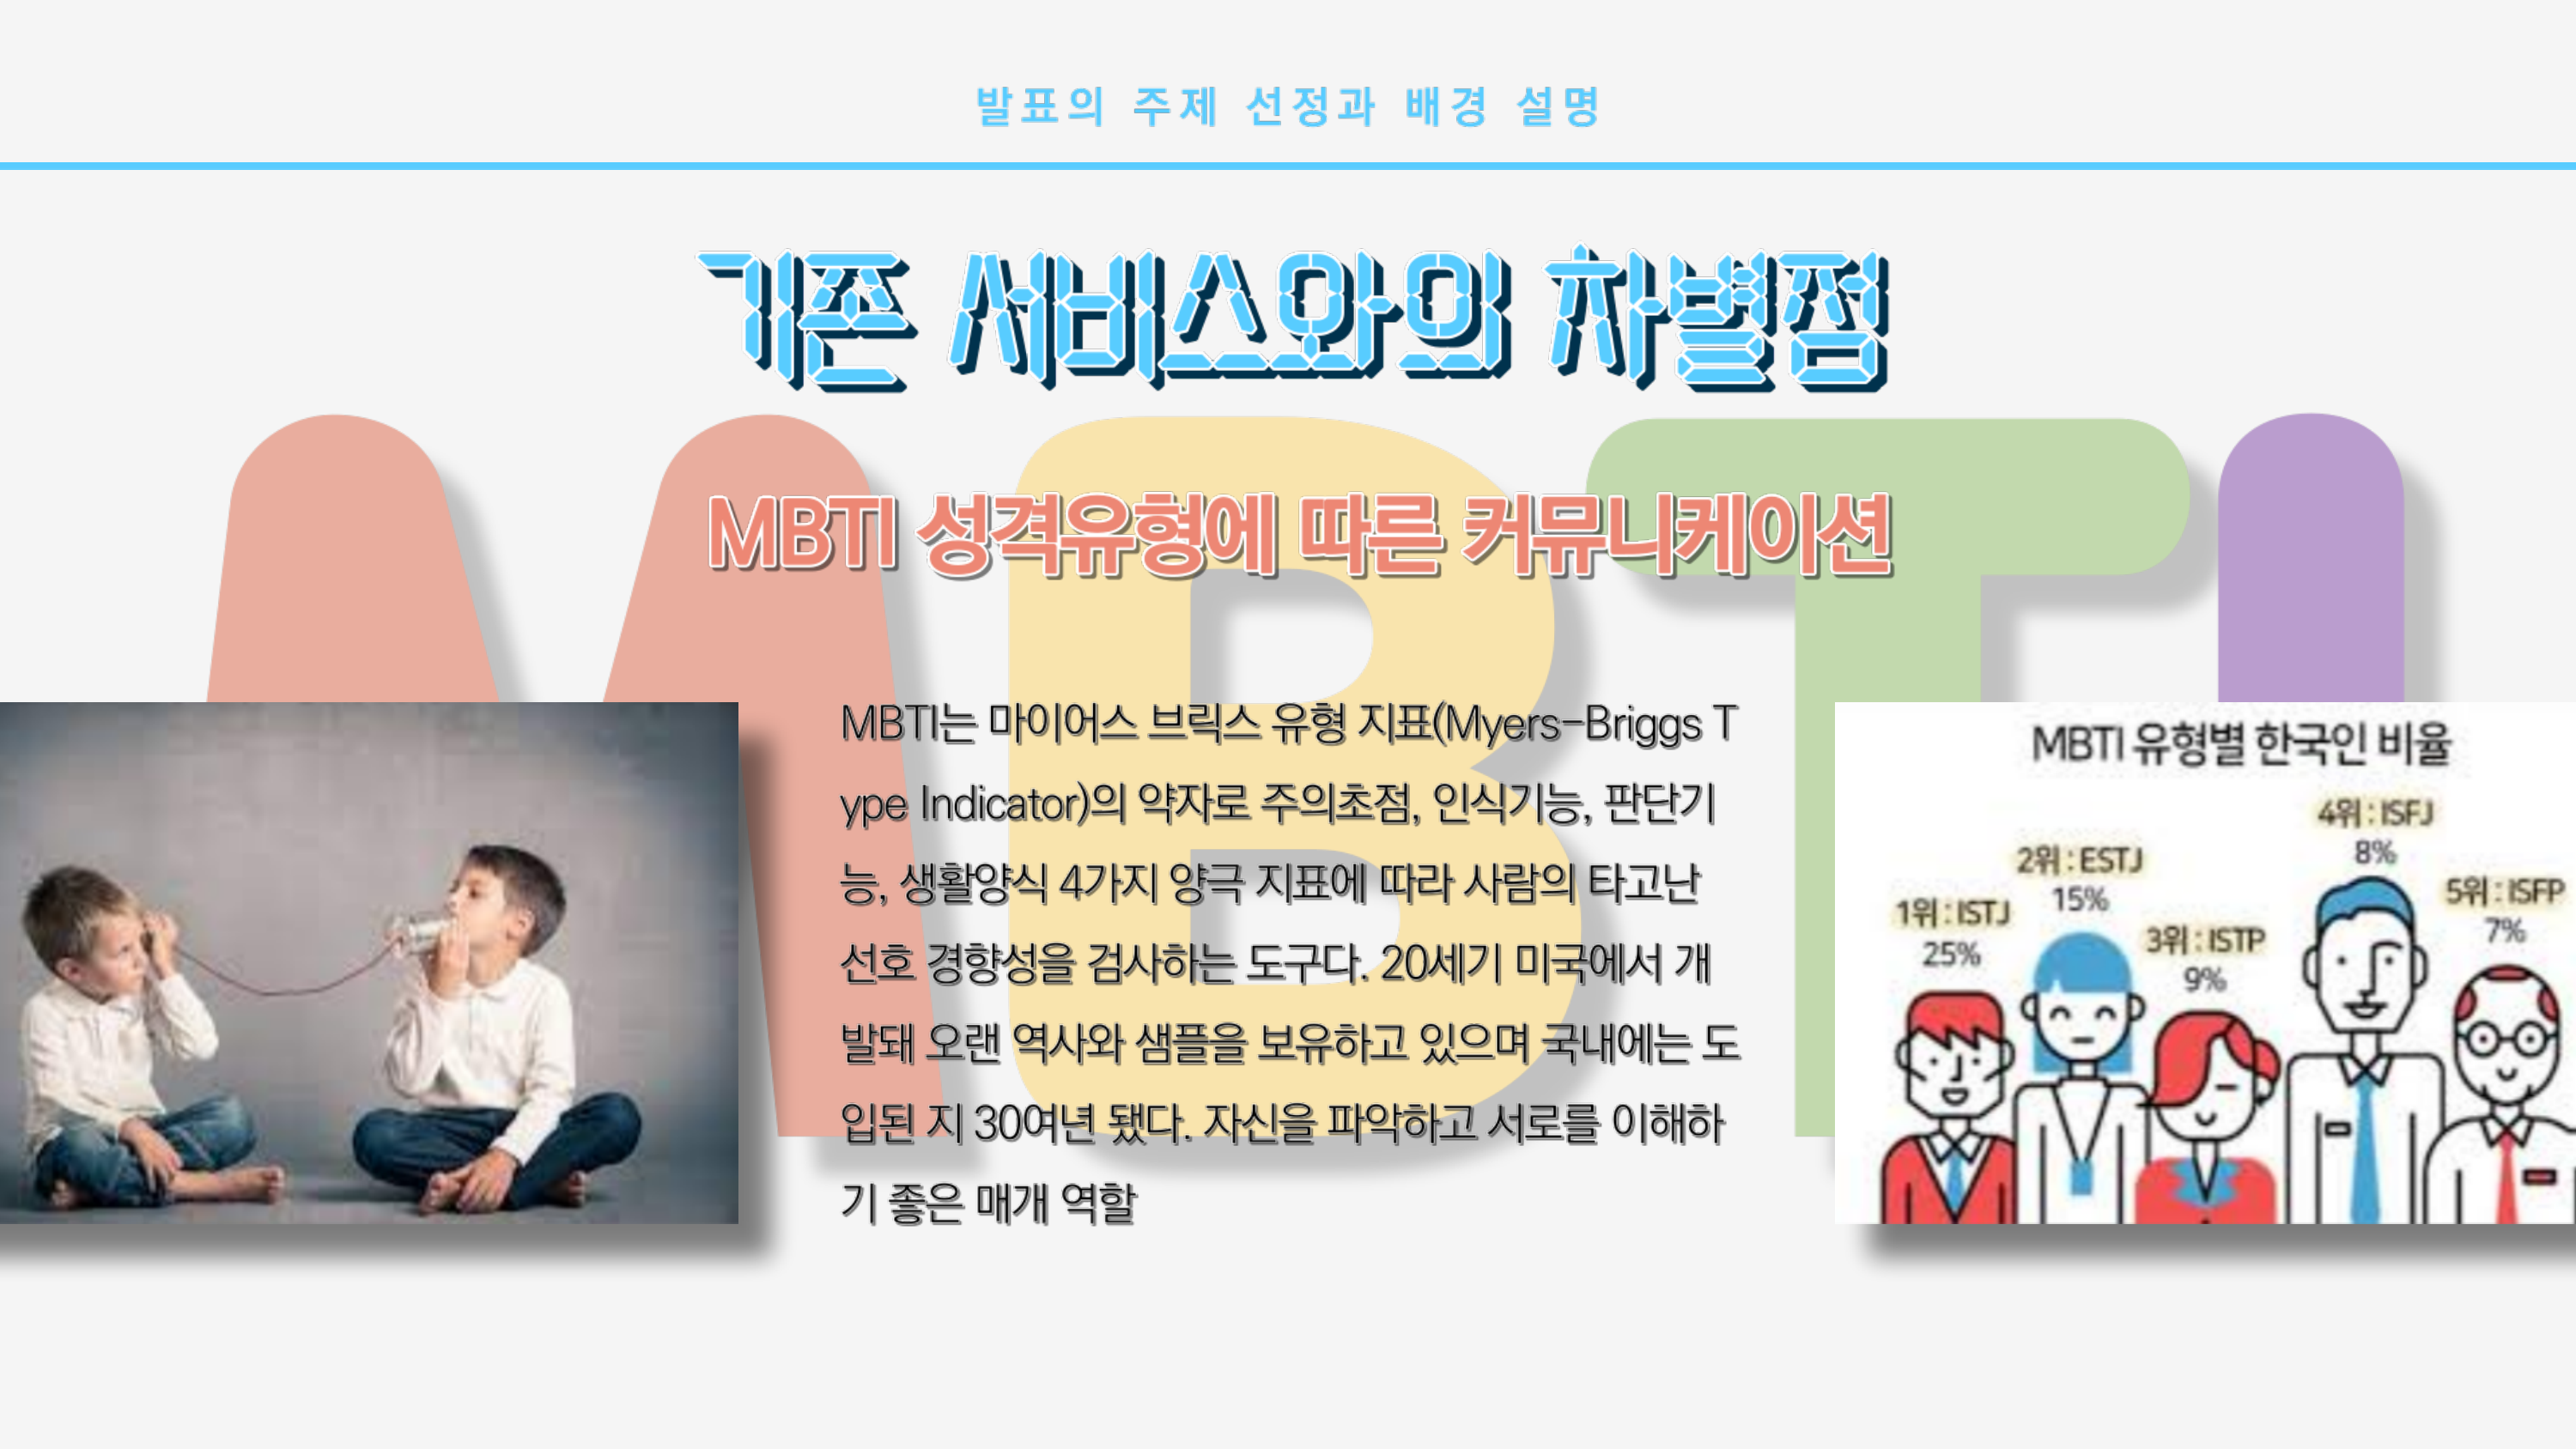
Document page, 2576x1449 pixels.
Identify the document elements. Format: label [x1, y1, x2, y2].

text_box [0, 162, 617, 170]
text_box [0, 702, 738, 1225]
picture [0, 0, 2576, 1449]
text_box [2085, 162, 2576, 170]
text_box [1834, 702, 2576, 1225]
